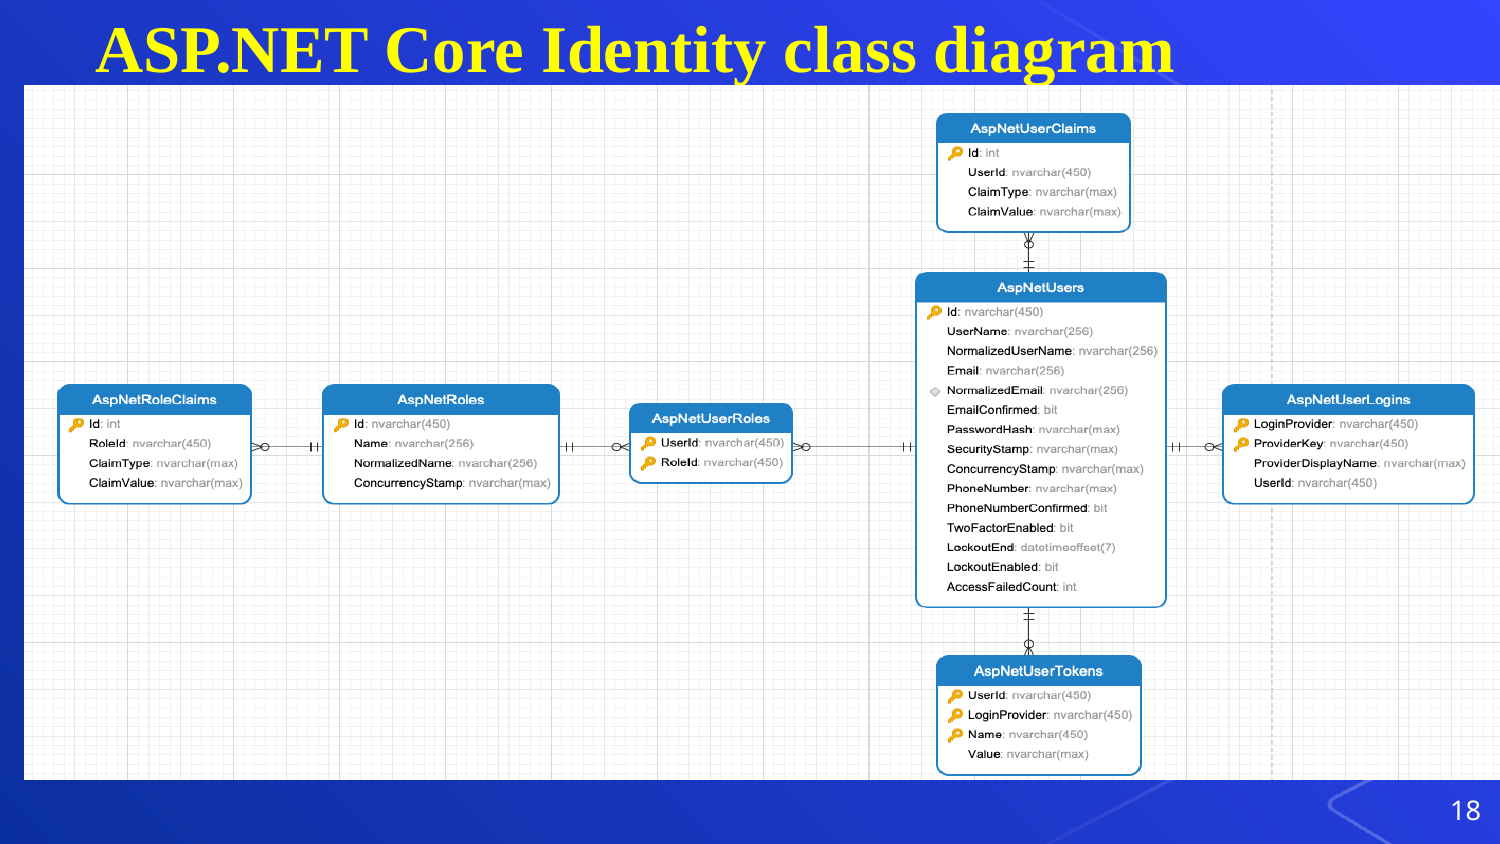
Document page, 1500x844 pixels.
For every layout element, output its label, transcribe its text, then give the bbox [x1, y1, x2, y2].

picture [0, 0, 1500, 844]
title ASP.NET Core Identity class diagram [95, 14, 1314, 84]
slide_number 18 [1391, 788, 1482, 844]
